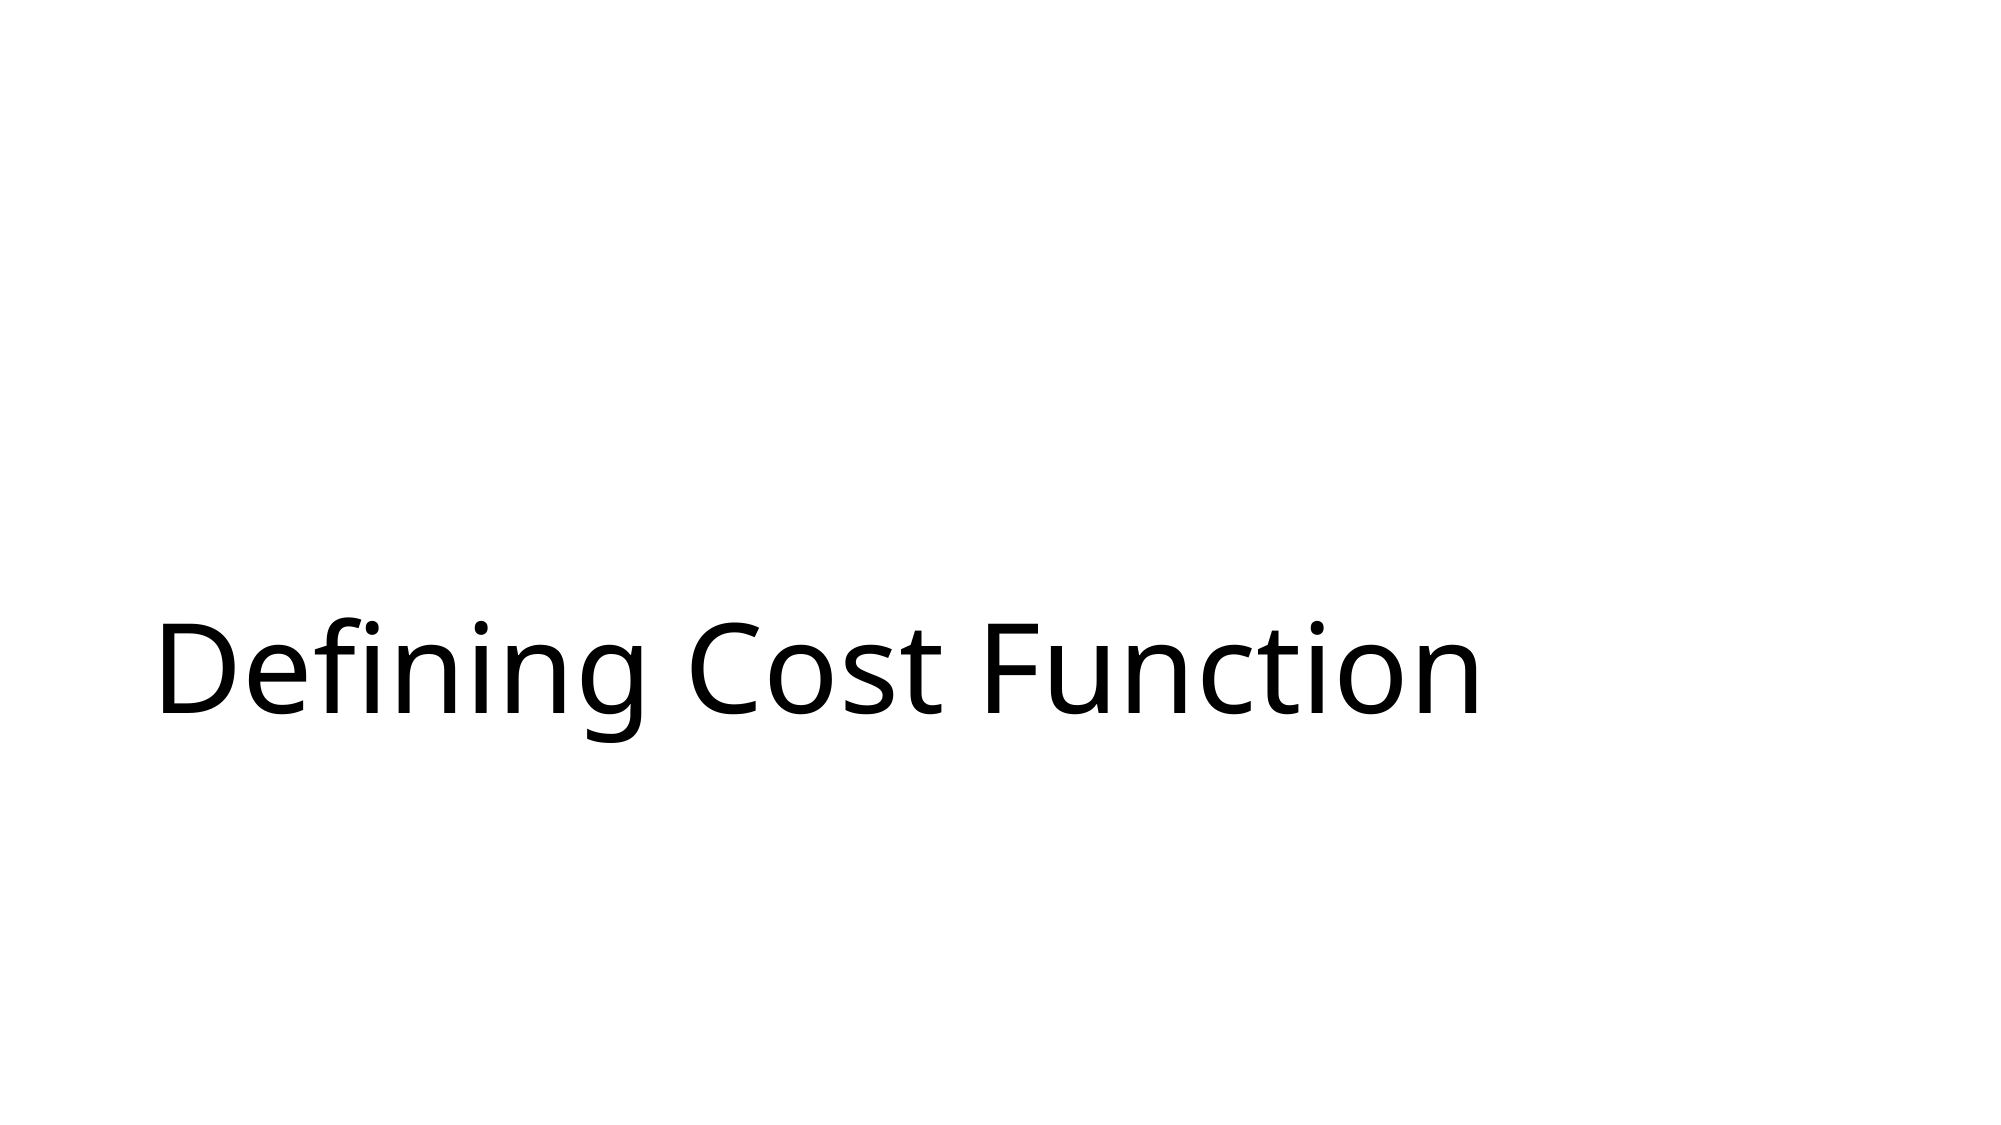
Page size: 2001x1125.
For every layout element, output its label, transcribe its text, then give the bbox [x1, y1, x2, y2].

title Defining Cost Function [136, 280, 1862, 749]
